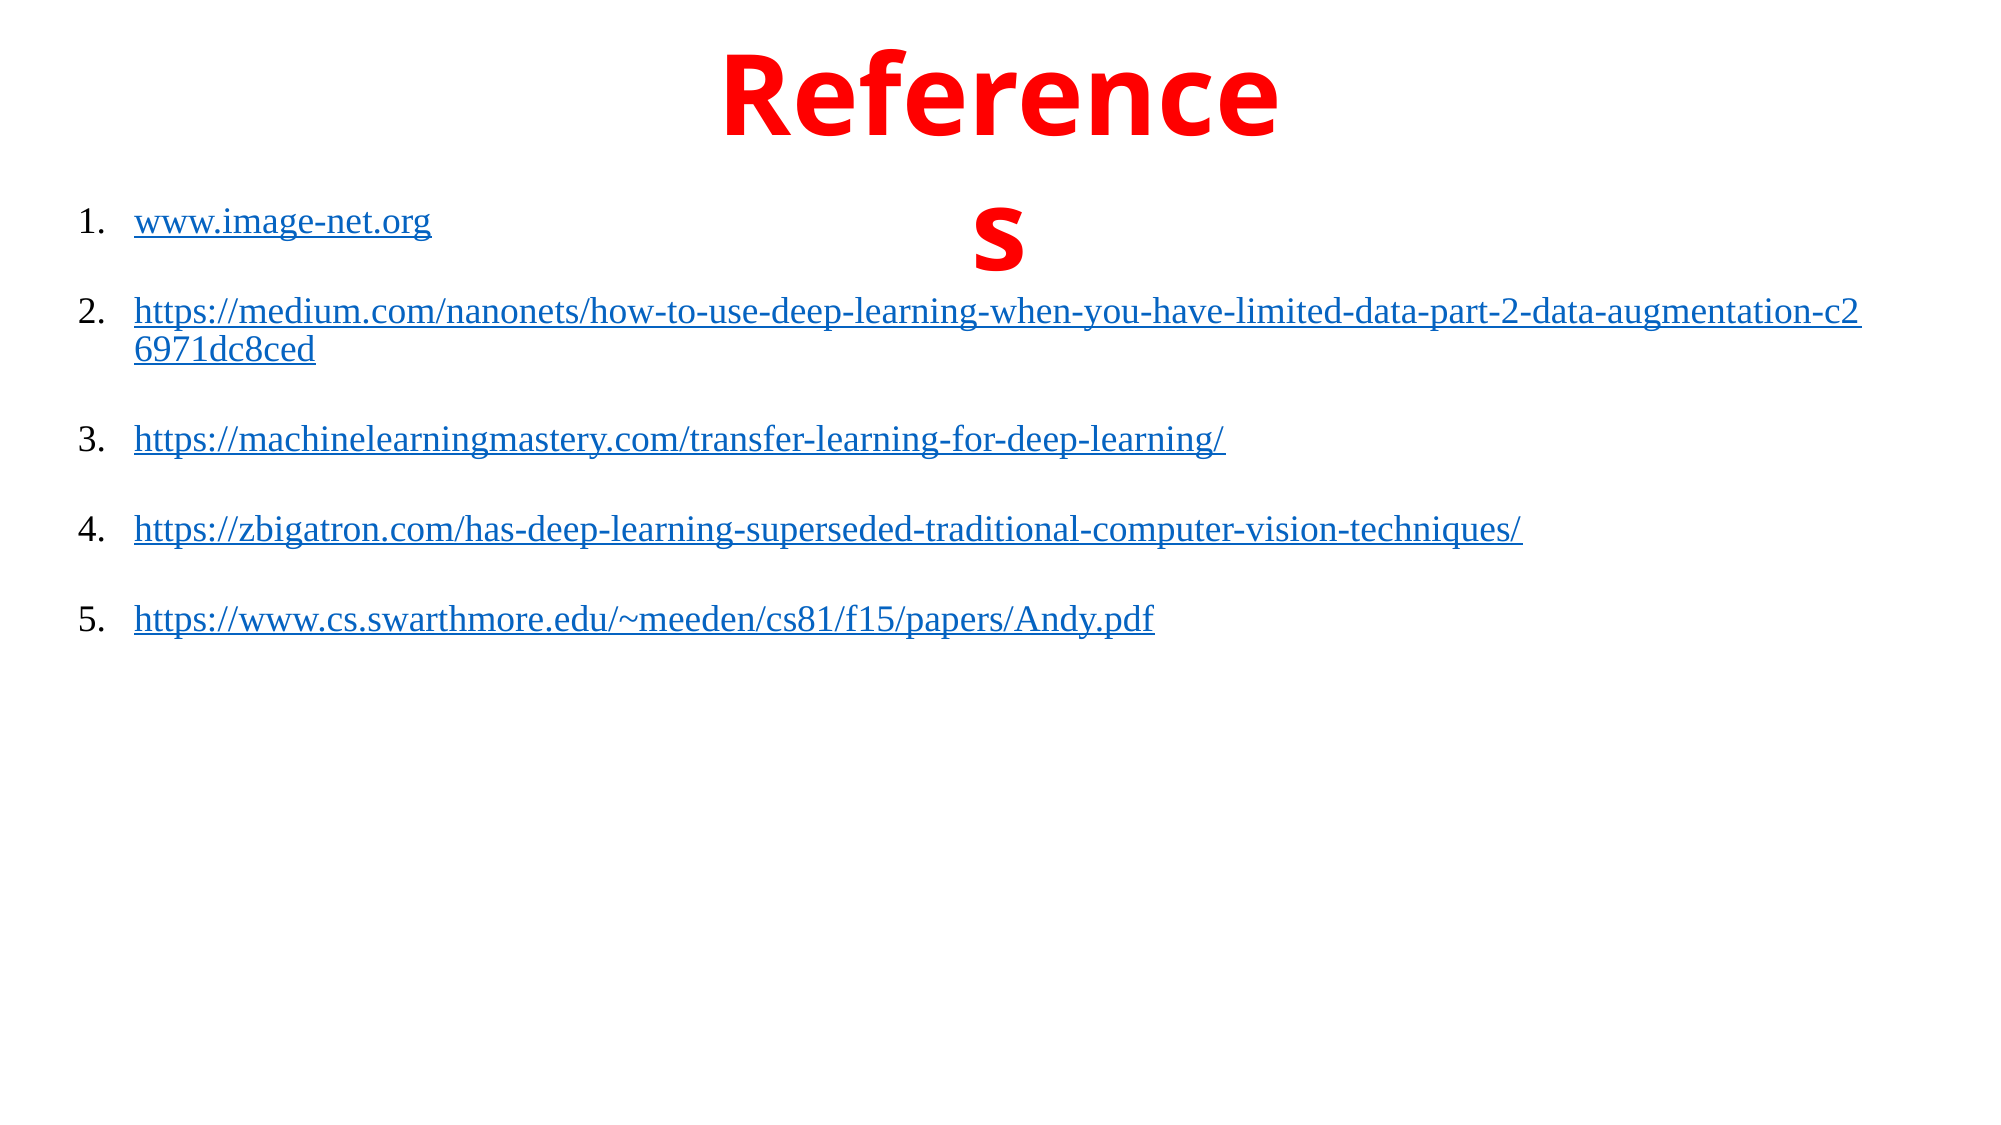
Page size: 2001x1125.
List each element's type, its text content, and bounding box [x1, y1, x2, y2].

text_box www.image-net.org https://medium.com/nanonets/how-to-use-deep-learning-when-you-have-limited-data-part-2-data-augmentation-c26971dc8ced https://machinelearningmastery.com/transfer-learning-for-deep-learning/ https://zbigatron.com/has-deep-learning-superseded-traditional-computer-vision-techniques/ https://www.cs.swarthmore.edu/~meeden/cs81/f15/papers/Andy.pdf [62, 188, 1887, 659]
text_box References [676, 15, 1324, 167]
